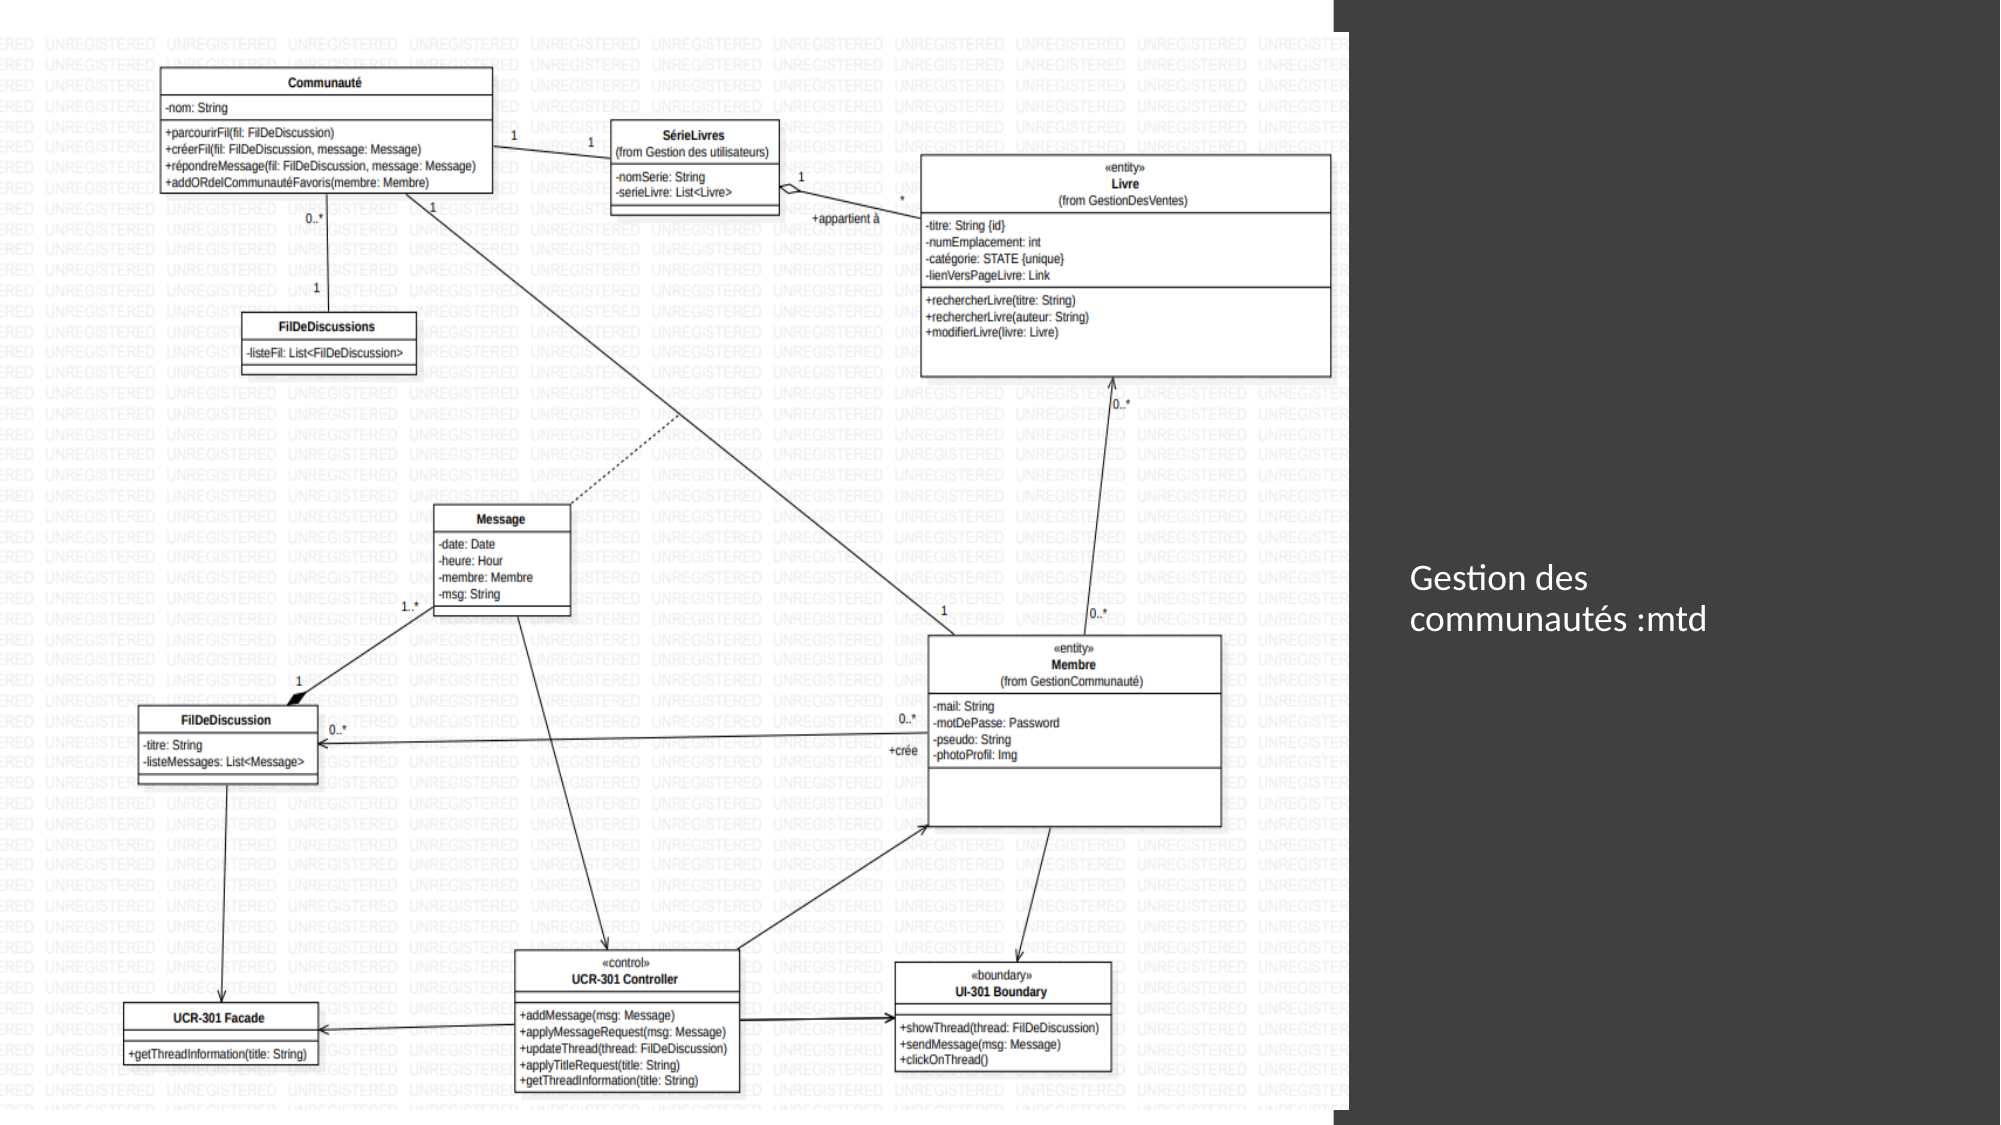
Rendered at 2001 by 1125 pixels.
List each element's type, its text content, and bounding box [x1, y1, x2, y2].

text_box [1333, 0, 2000, 1125]
picture [0, 32, 1349, 1110]
list Gestion des communautés :mtd [1394, 550, 1895, 1016]
